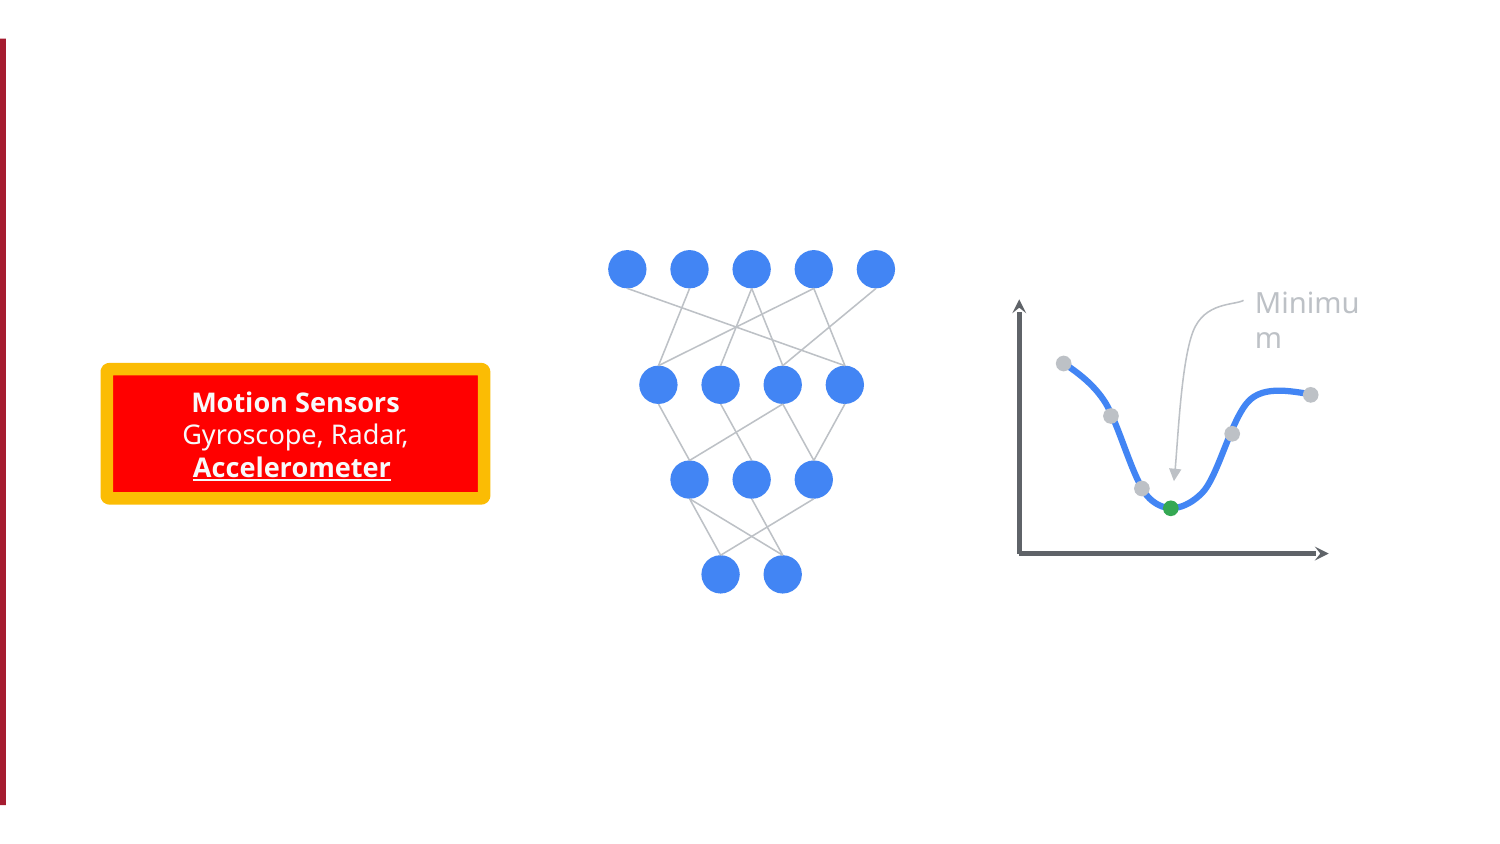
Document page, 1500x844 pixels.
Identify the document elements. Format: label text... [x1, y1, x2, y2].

text_box [1224, 425, 1241, 442]
text_box [1055, 355, 1072, 372]
text_box [1134, 480, 1150, 497]
text_box [1302, 386, 1319, 403]
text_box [607, 249, 896, 594]
text_box [1169, 301, 1240, 482]
text_box [1103, 408, 1119, 424]
text_box Motion Sensors Gyroscope, Radar, Accelerometer [106, 369, 485, 499]
text_box [1070, 361, 1303, 508]
text_box Minimum [1240, 269, 1394, 332]
text_box [1162, 500, 1179, 517]
